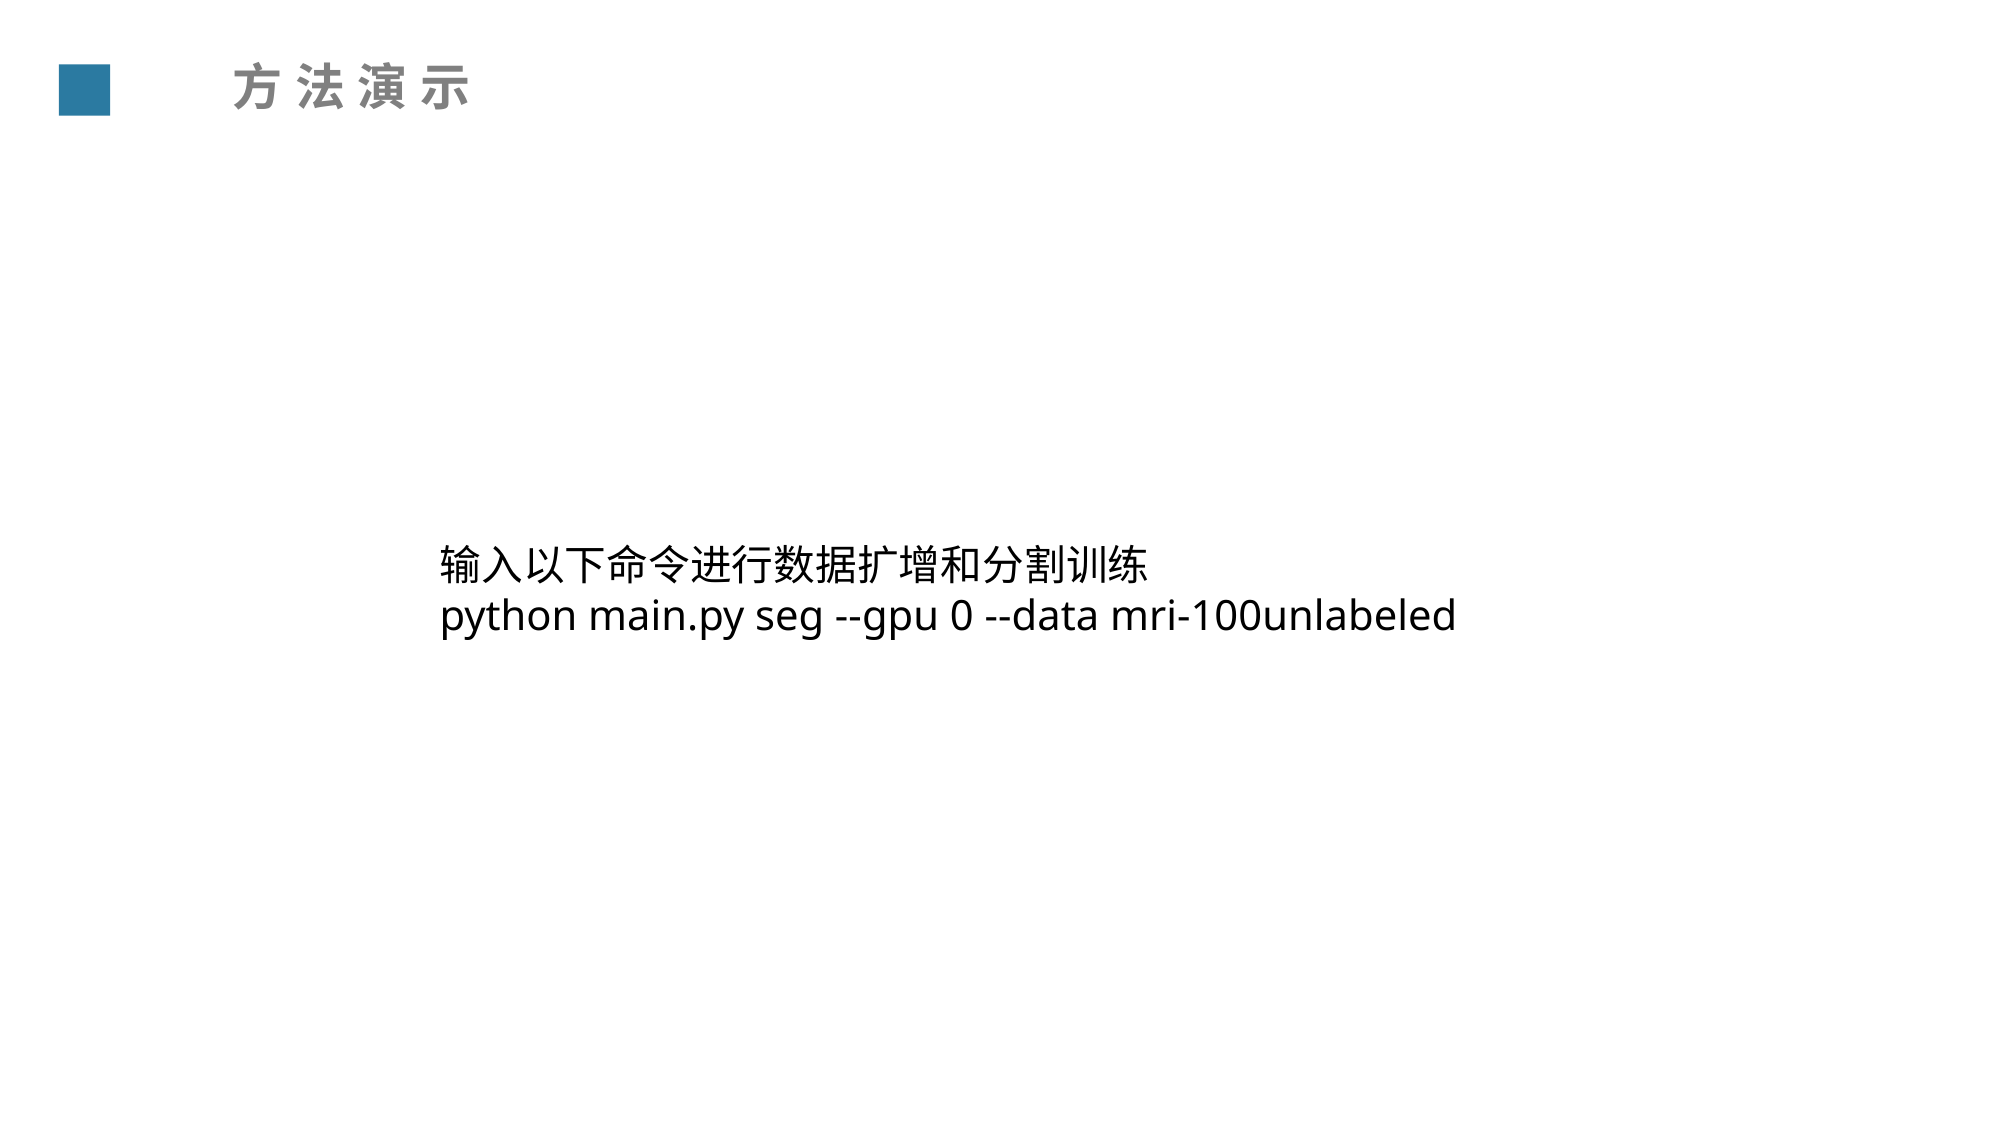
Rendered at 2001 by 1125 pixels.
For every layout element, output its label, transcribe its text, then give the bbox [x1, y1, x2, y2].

text_box 输入以下命令进行数据扩增和分割训练 python main.py seg --gpu 0 --data mri-100unlabeled [424, 531, 2000, 646]
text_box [58, 42, 600, 178]
